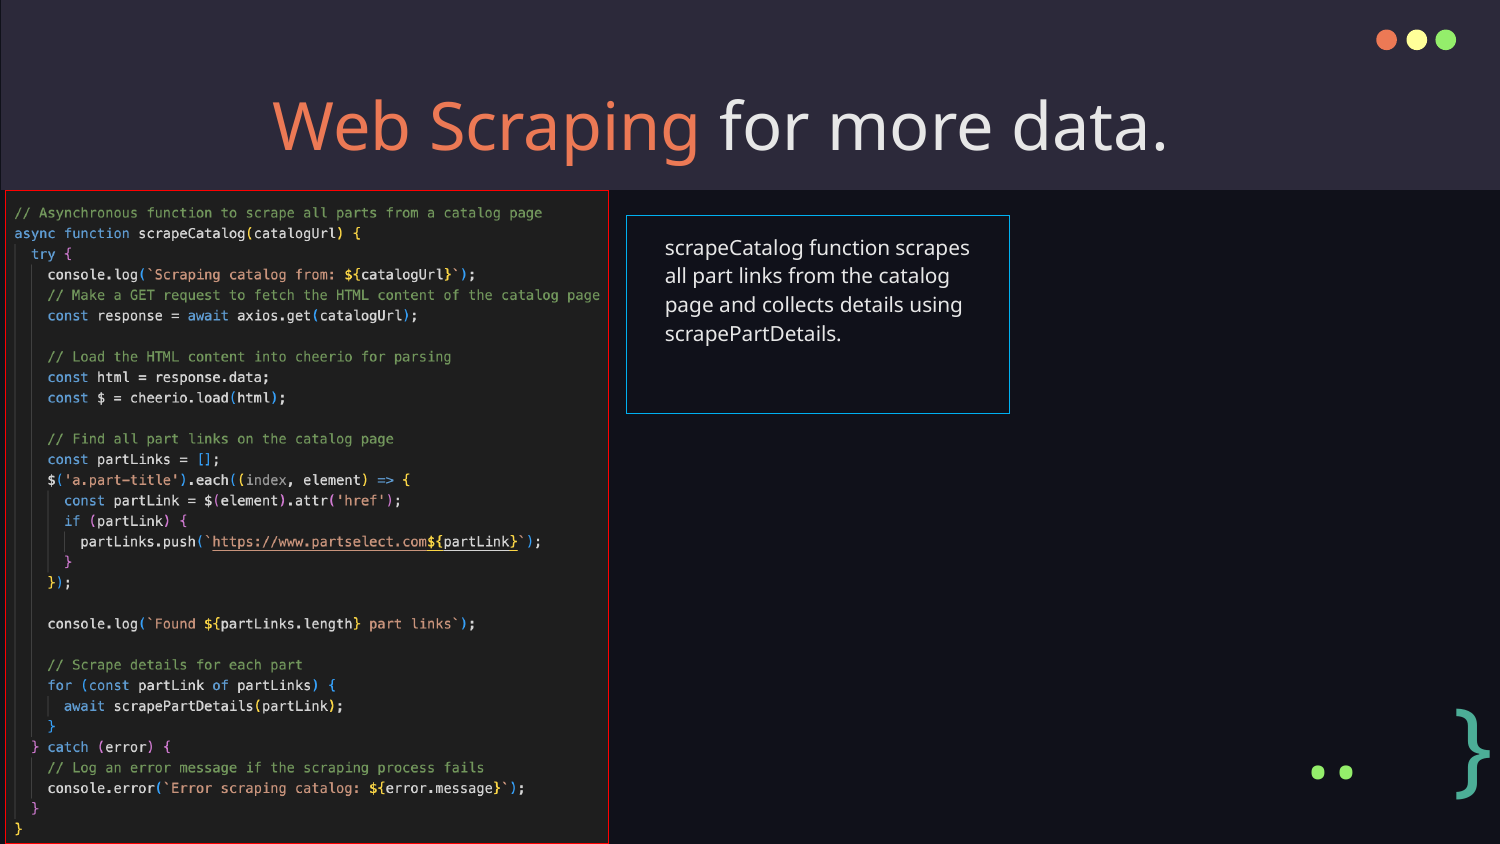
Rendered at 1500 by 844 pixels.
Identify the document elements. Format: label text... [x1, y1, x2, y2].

title Web Scraping for more data. [0, 68, 1500, 163]
text_box scrapeCatalog function scrapes all part links from the catalog page and collects details using scrapePartDetails. [626, 215, 1010, 414]
picture [5, 190, 609, 844]
text_box .. [1215, 692, 1376, 782]
text_box } [1438, 664, 1500, 789]
